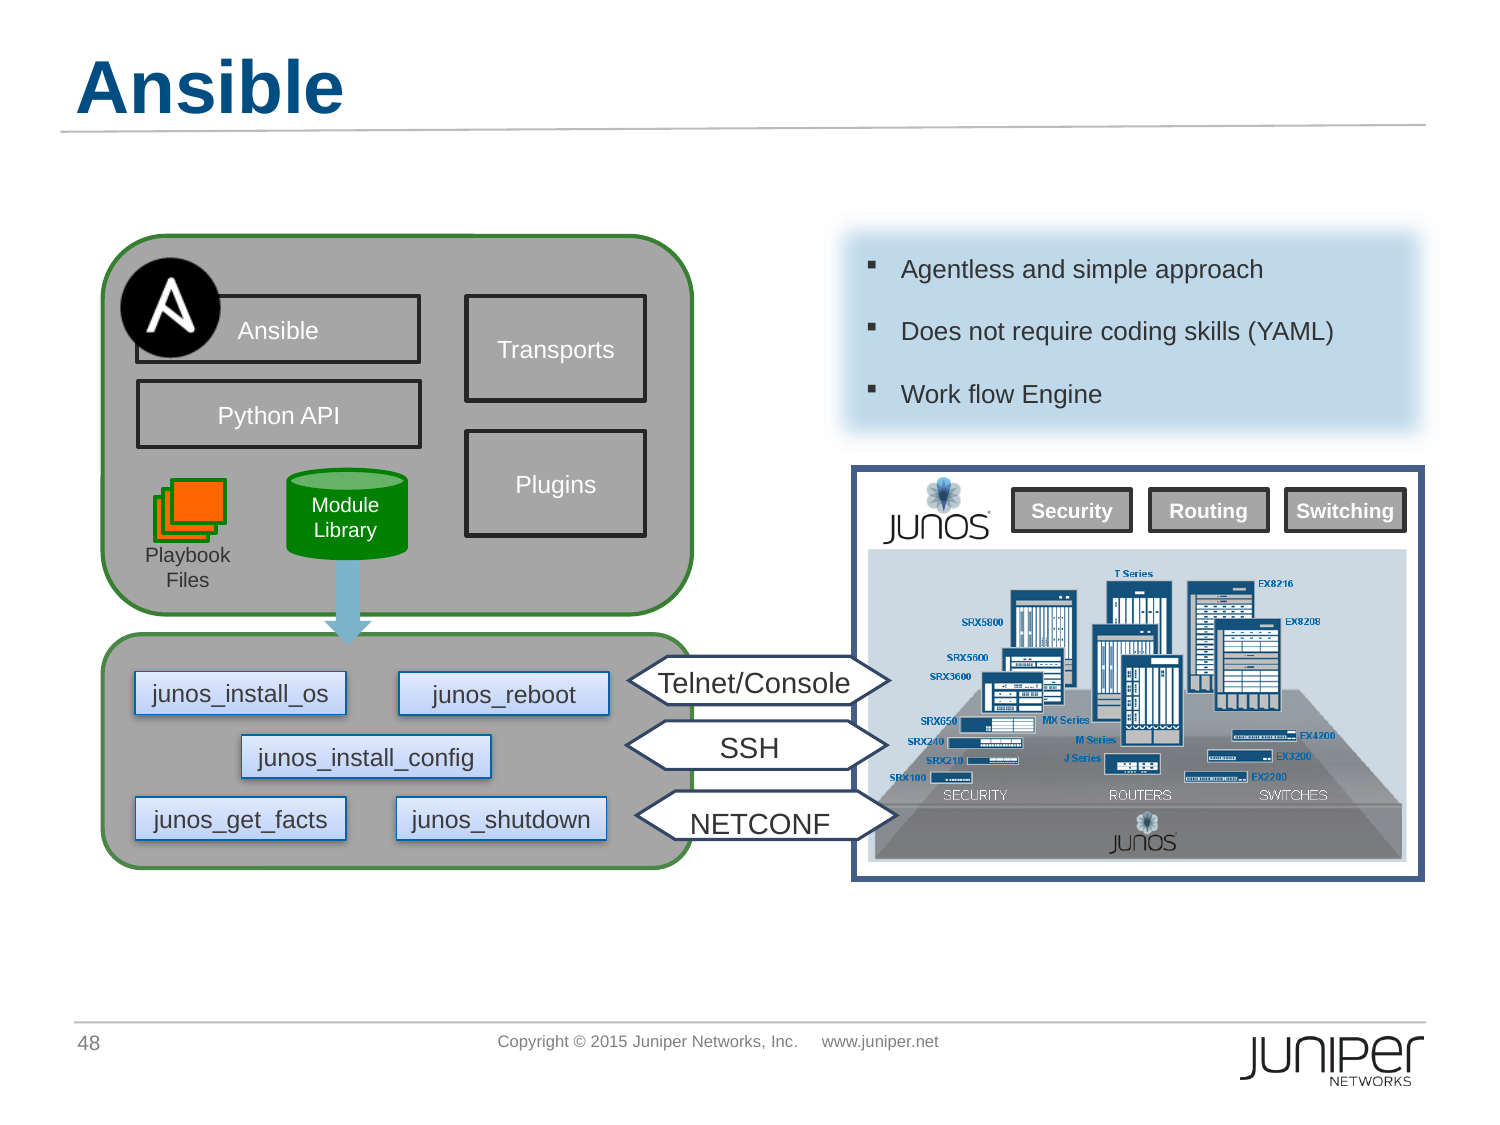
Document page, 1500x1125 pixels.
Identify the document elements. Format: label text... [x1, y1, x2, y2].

text_box Transports [464, 294, 647, 403]
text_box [154, 479, 226, 541]
picture [118, 255, 222, 359]
text_box Plugins [464, 429, 647, 538]
text_box Security [1016, 487, 1133, 533]
text_box [100, 233, 695, 617]
text_box [853, 468, 1422, 879]
text_box [857, 416, 1407, 421]
text_box Switching [1284, 487, 1407, 533]
text_box [321, 560, 375, 632]
text_box Ansible [224, 294, 421, 364]
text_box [626, 720, 888, 773]
text_box Agentless and simple approach Does not require coding skills (YAML) Work flow Engine [850, 245, 1500, 416]
text_box Module Library [298, 485, 392, 549]
text_box Routing [1148, 487, 1270, 533]
picture [862, 464, 1407, 865]
title Ansible [60, 41, 1427, 125]
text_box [628, 656, 890, 708]
text_box [286, 467, 408, 561]
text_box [102, 633, 693, 869]
text_box Python API [136, 379, 422, 449]
picture [1240, 1036, 1424, 1086]
text_box Playbook Files [132, 535, 244, 599]
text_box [636, 790, 897, 849]
